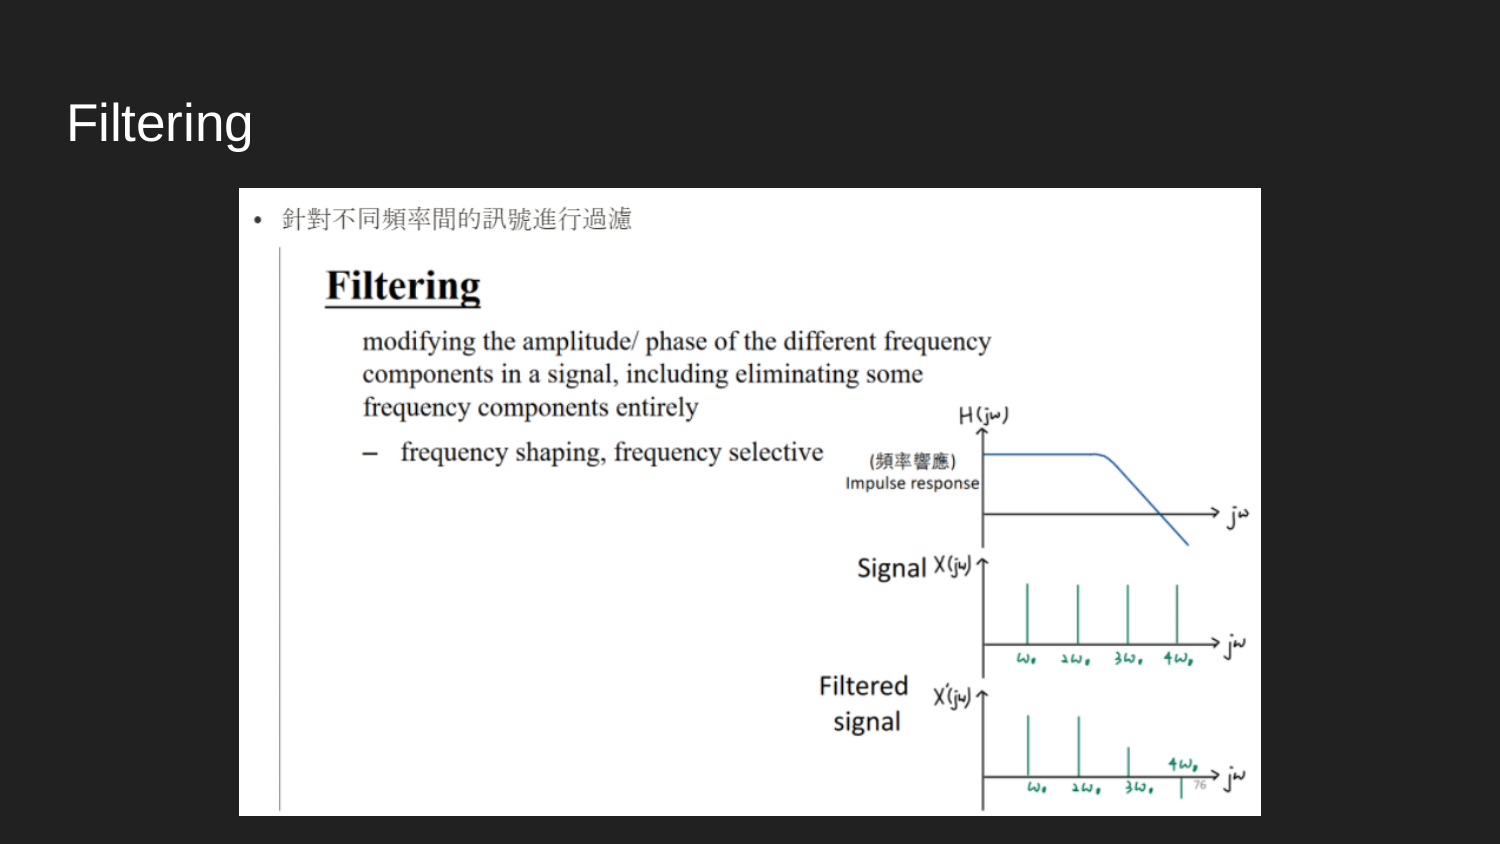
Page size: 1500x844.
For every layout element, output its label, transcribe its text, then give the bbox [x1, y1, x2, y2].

title Filtering [51, 72, 1449, 167]
picture [239, 188, 1261, 816]
